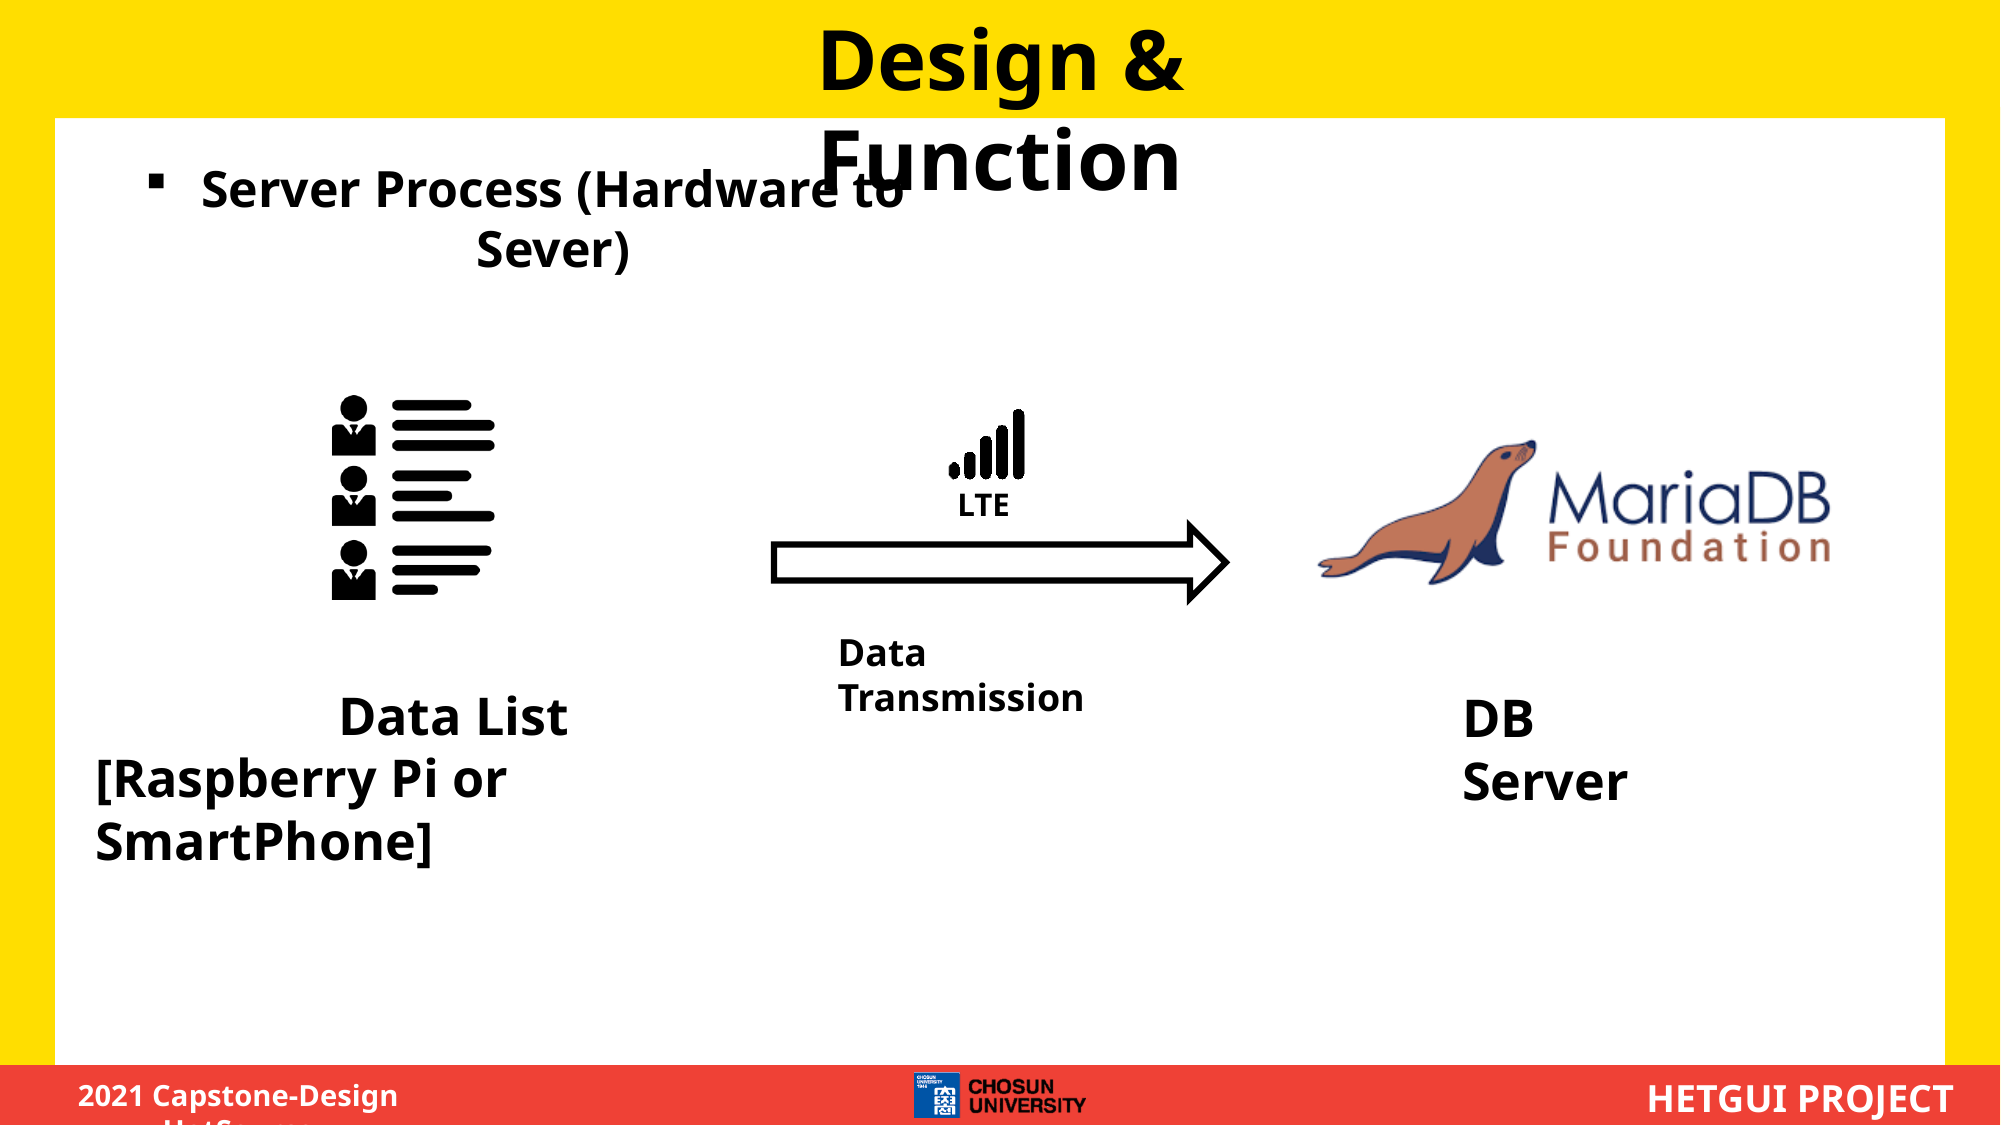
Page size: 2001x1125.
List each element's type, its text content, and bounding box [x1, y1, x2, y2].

picture [914, 1072, 1086, 1118]
text_box [772, 523, 1228, 601]
text_box Data List [Raspberry Pi or SmartPhone] [80, 675, 774, 878]
text_box DB Server [1447, 678, 1723, 819]
text_box Server Process (Hardware to Sever) [100, 149, 950, 285]
text_box Data Transmission [822, 621, 1158, 727]
text_box Design & Function [668, 0, 1333, 215]
picture [942, 407, 1029, 489]
picture [1287, 411, 1883, 619]
text_box LTE [942, 477, 1039, 531]
picture [308, 395, 518, 600]
